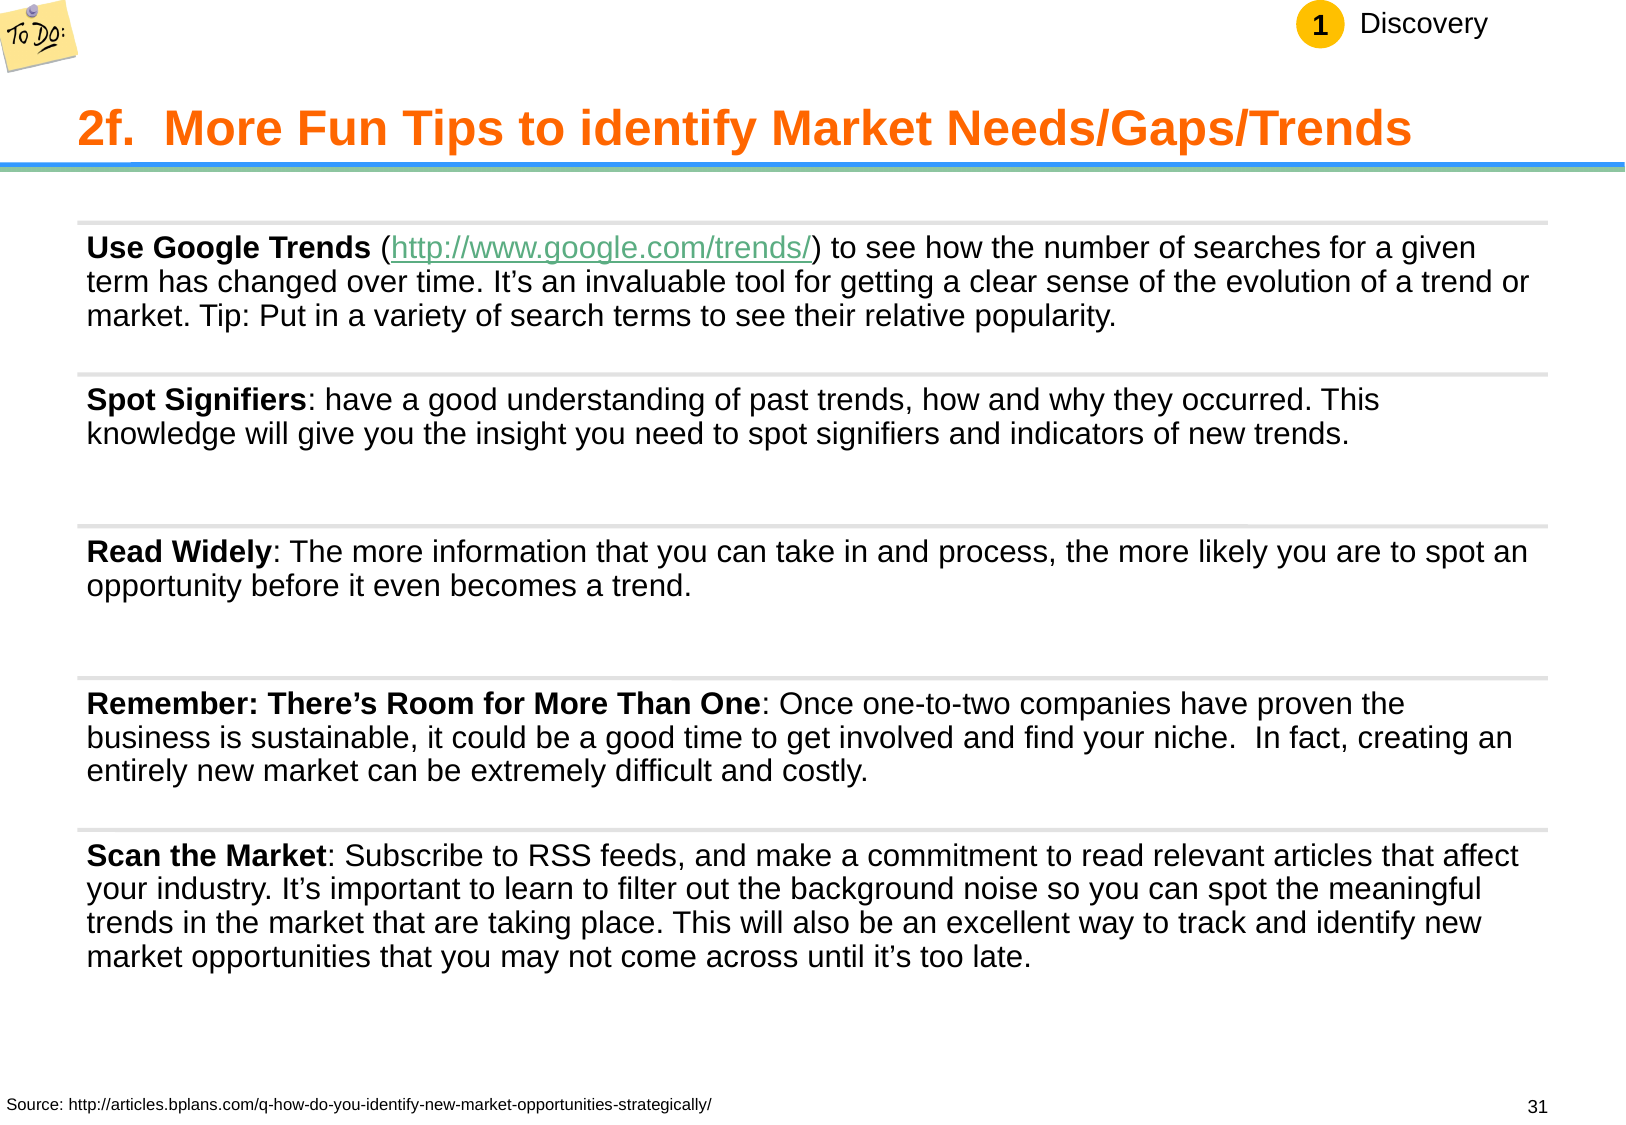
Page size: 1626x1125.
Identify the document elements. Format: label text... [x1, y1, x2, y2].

text_box 1 [1296, 0, 1345, 49]
title 2f. More Fun Tips to identify Market Needs/Gaps/Trends [77, 26, 1548, 163]
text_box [77, 222, 1549, 983]
picture [0, 0, 78, 74]
text_box Source: http://articles.bplans.com/q-how-do-you-identify-new-market-opportunities-strategically/ [0, 1084, 843, 1124]
text_box Discovery [1345, 0, 1504, 55]
